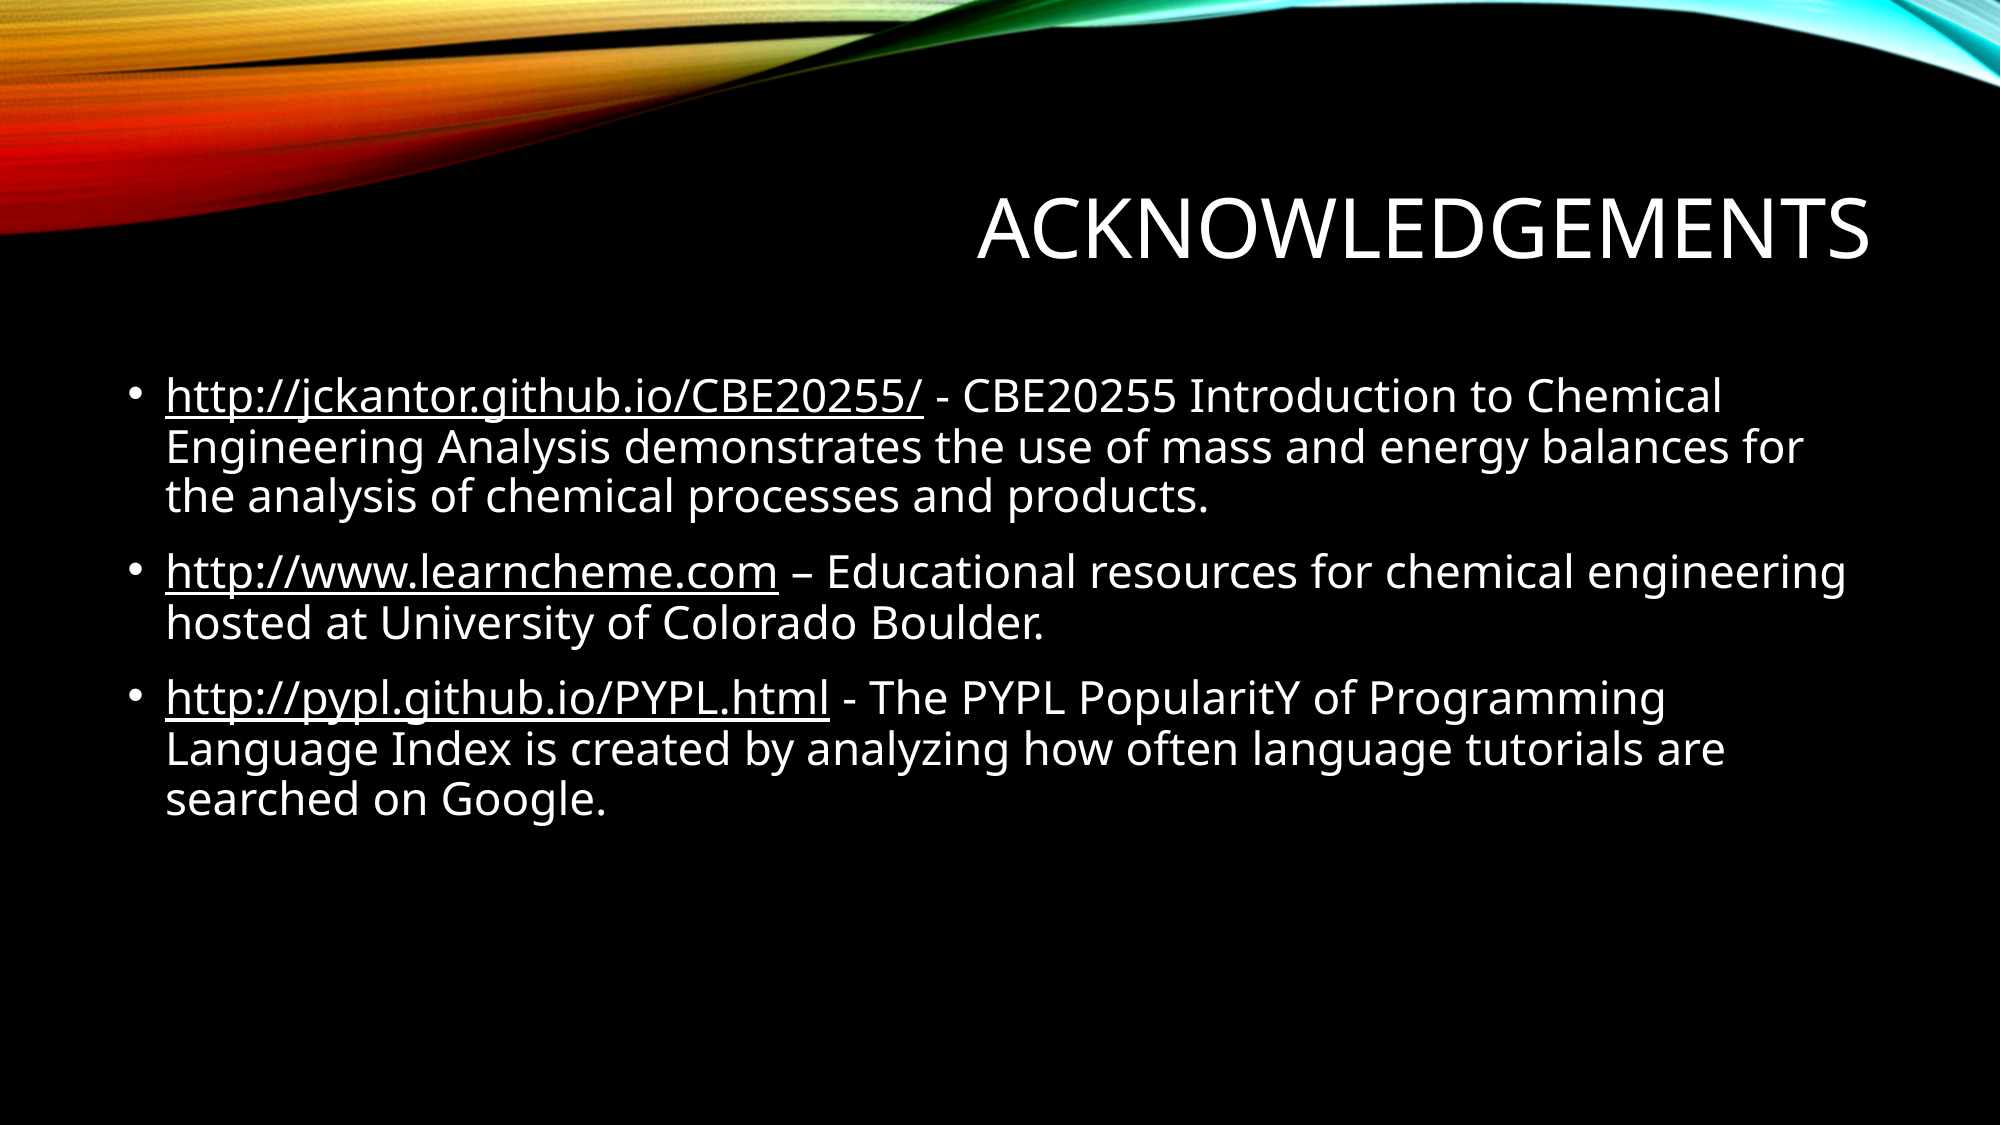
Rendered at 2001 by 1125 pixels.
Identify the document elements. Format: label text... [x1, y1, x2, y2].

list http://jckantor.github.io/CBE20255/ - CBE20255 Introduction to Chemical Engineering Analysis demonstrates the use of mass and energy balances for the analysis of chemical processes and products. http://www.learncheme.com – Educational resources for chemical engineering hosted at University of Colorado Boulder. http://pypl.github.io/PYPL.html - The PYPL PopularitY of Programming Language Index is created by analyzing how often language tutorials are searched on Google. [112, 360, 1888, 1021]
picture [0, 0, 2000, 237]
title Acknowledgements [474, 125, 1888, 338]
